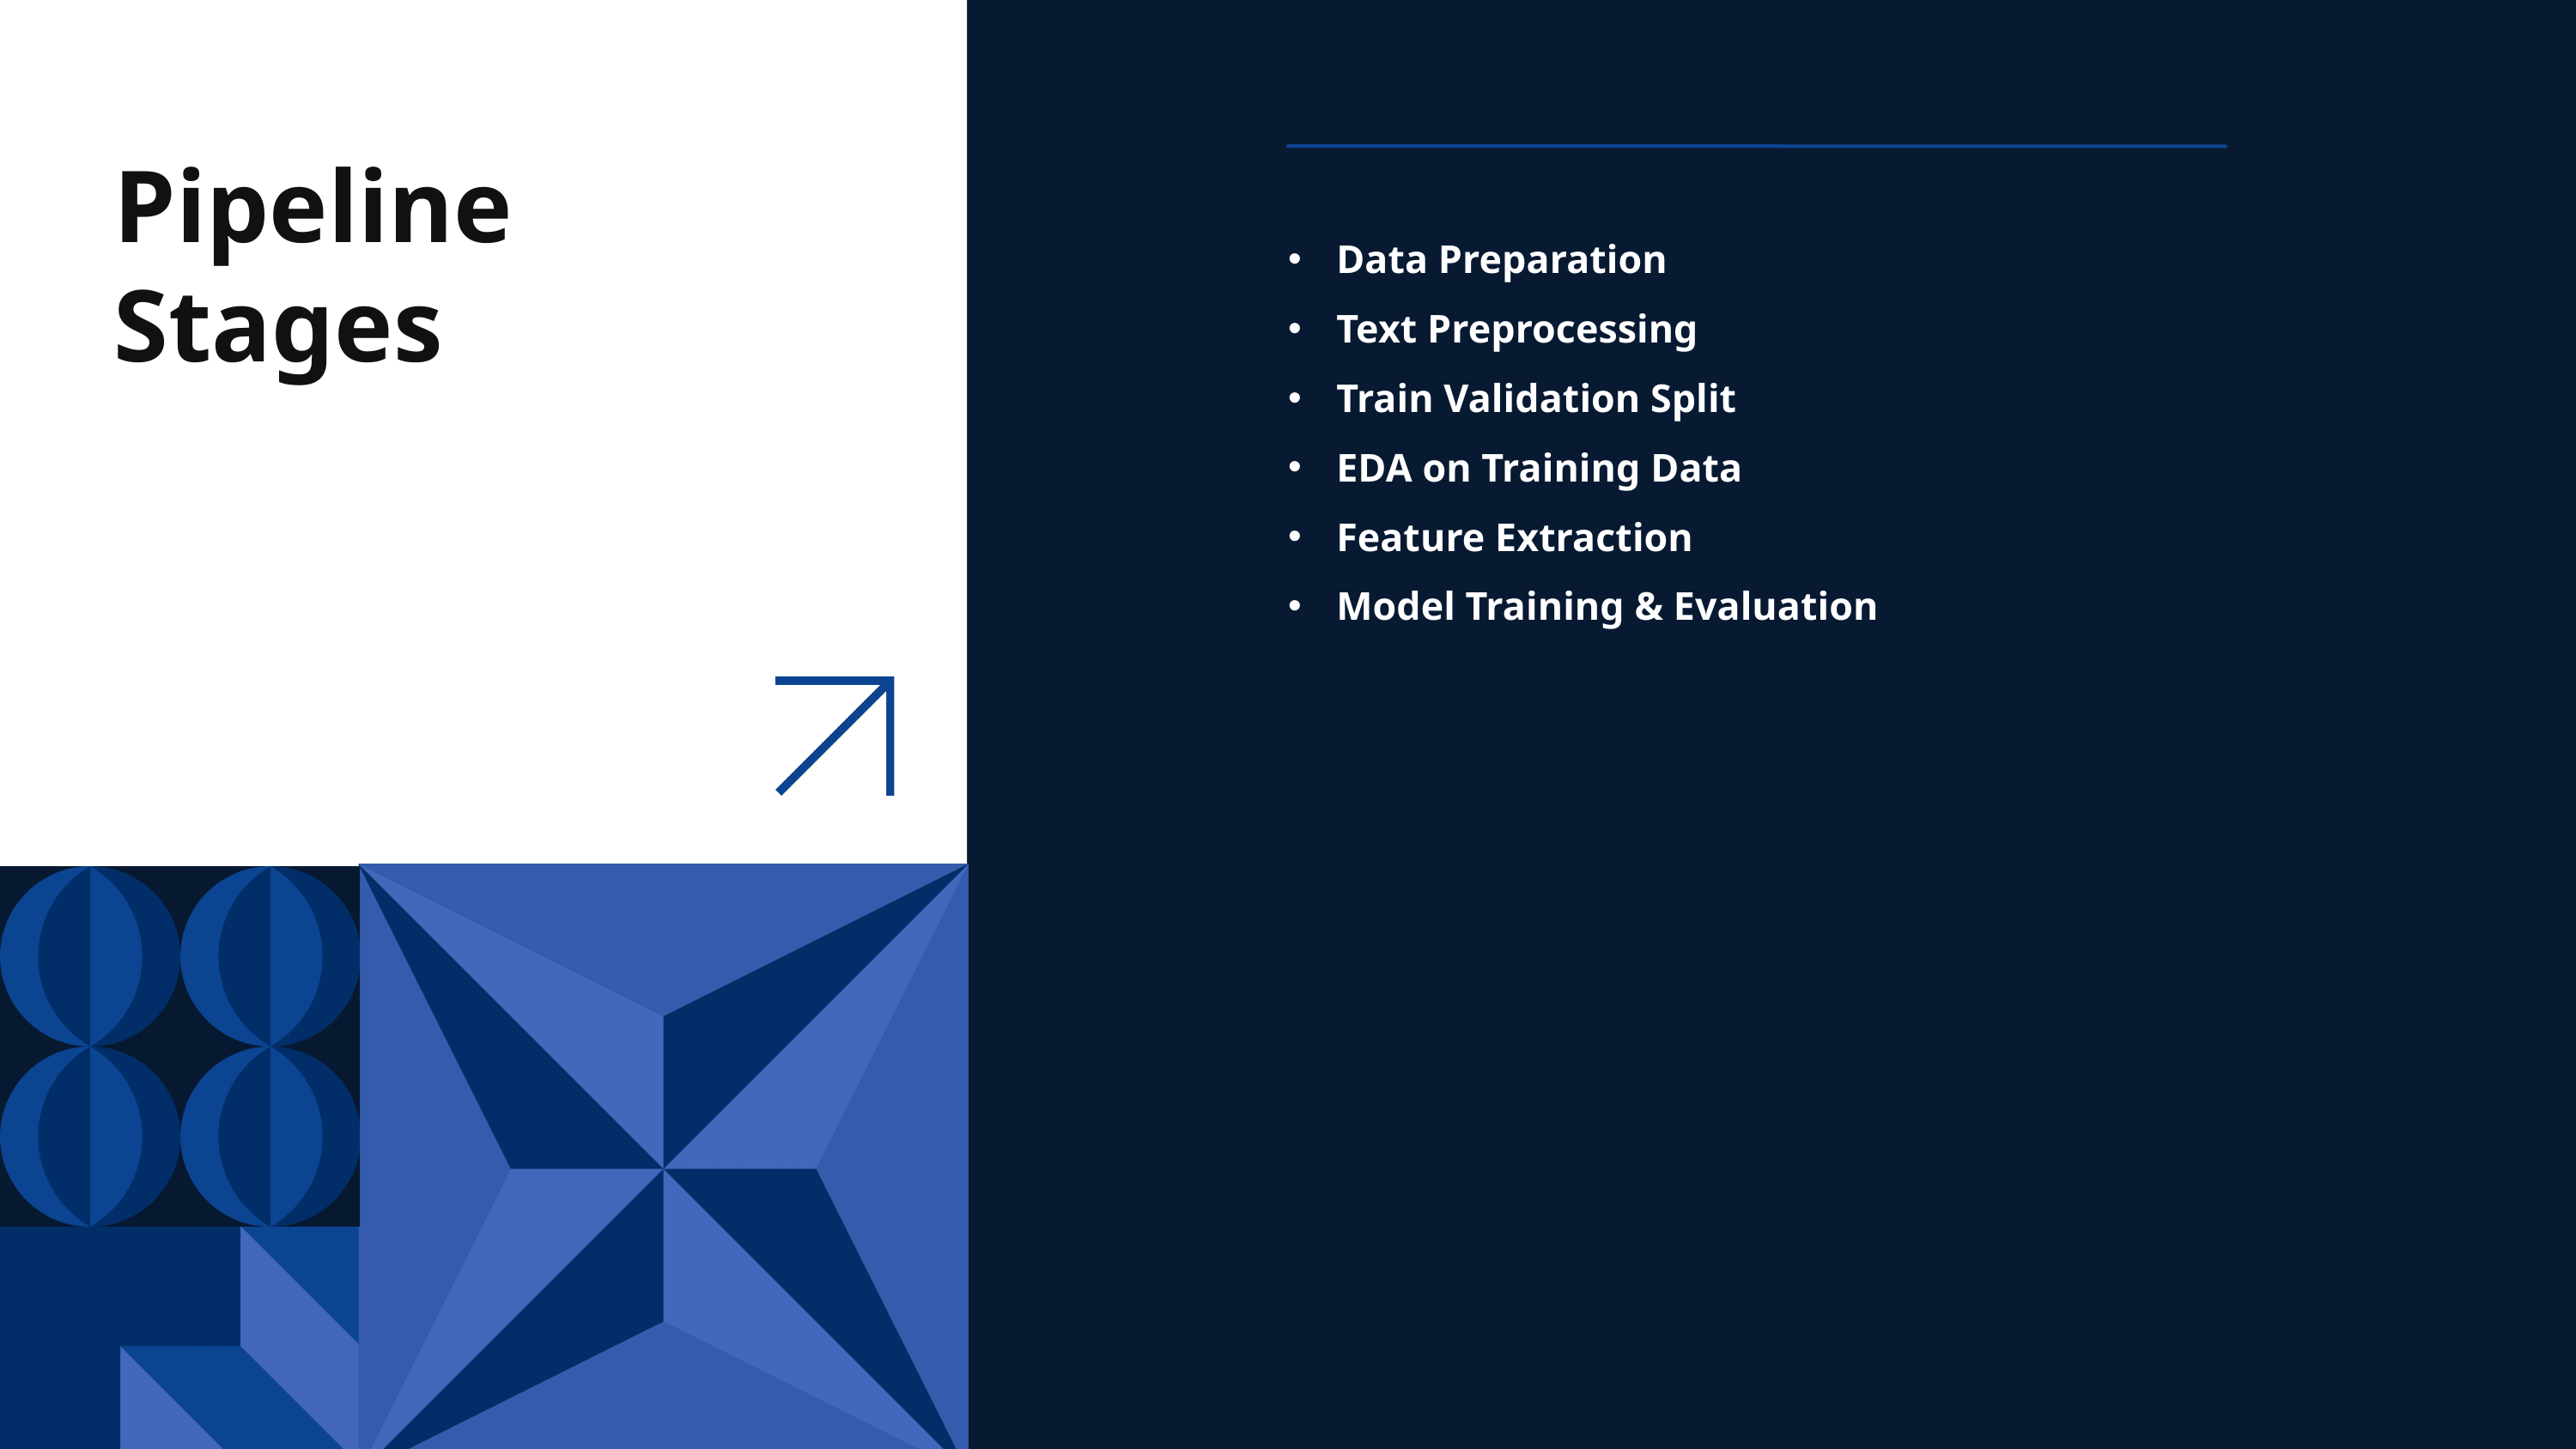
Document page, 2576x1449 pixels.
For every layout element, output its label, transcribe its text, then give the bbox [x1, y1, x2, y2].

text_box [775, 676, 895, 796]
text_box [0, 866, 361, 1227]
text_box [0, 1227, 358, 1449]
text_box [1287, 146, 2227, 625]
text_box [358, 864, 969, 1449]
text_box [0, 0, 968, 866]
text_box Pipeline Stages [113, 143, 835, 382]
